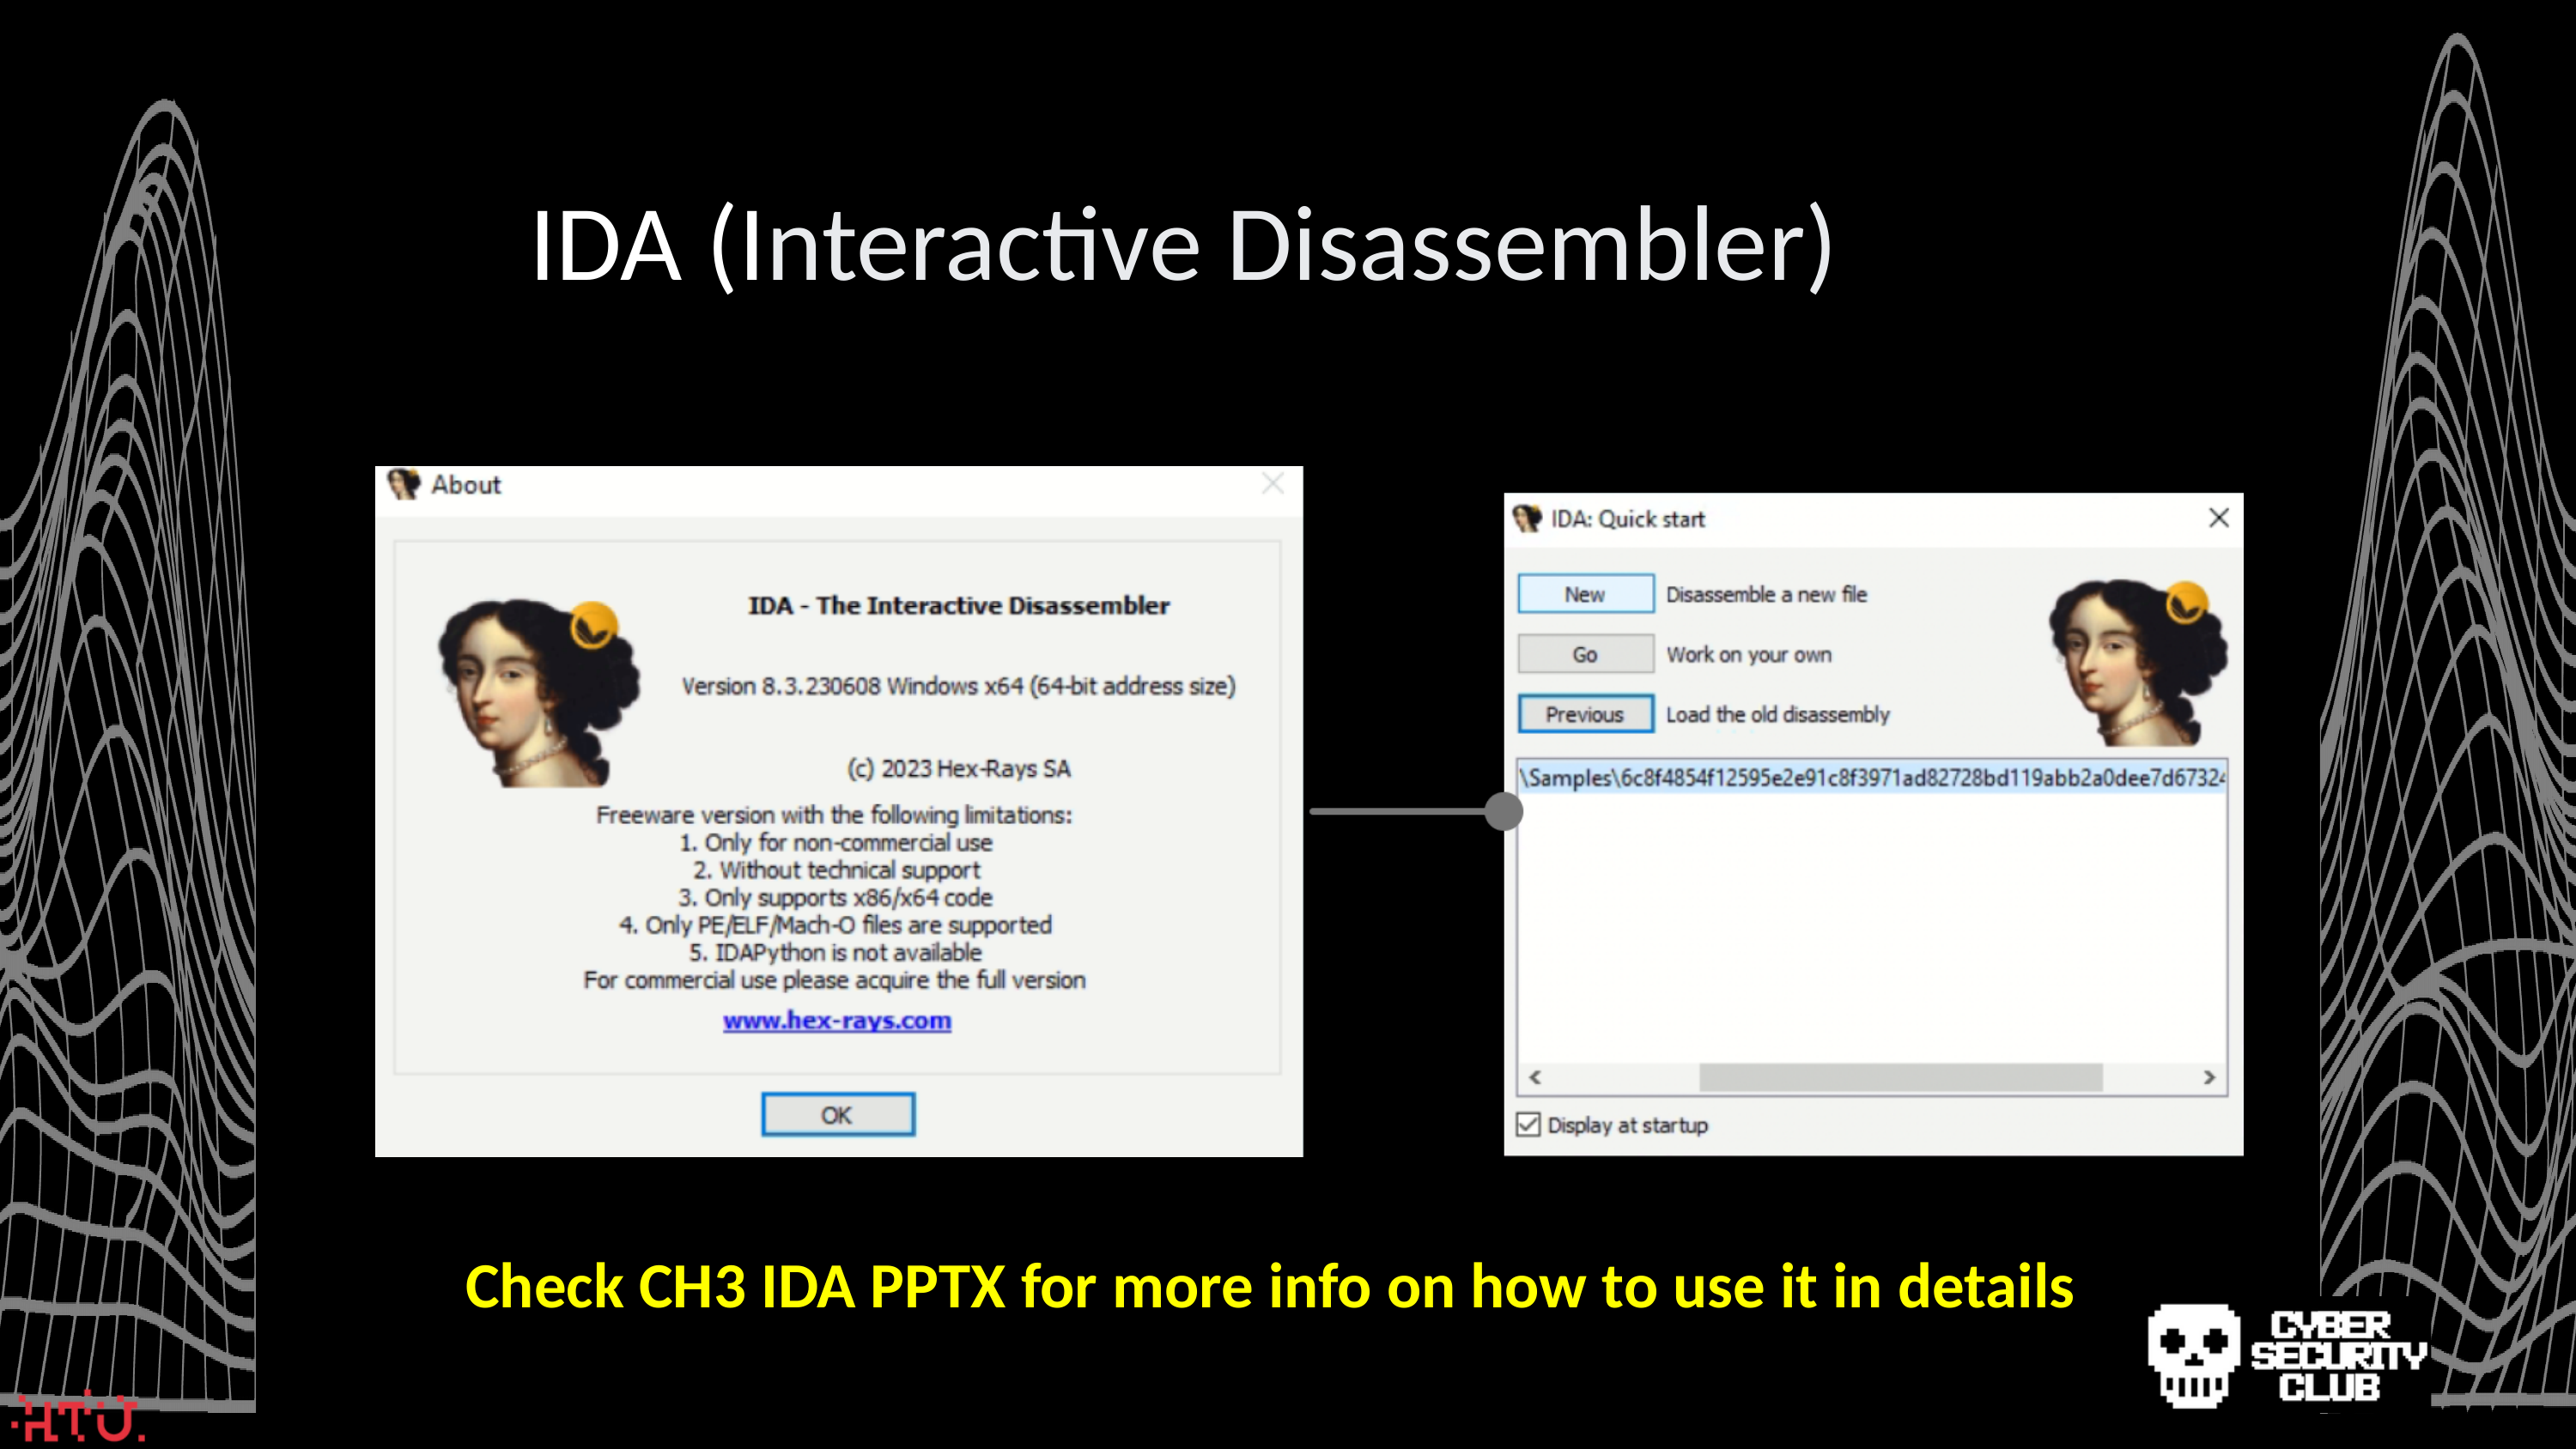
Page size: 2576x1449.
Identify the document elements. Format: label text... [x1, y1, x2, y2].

text_box [11, 1349, 145, 1449]
text_box IDA (Interactive Disassembler) [516, 166, 2060, 308]
text_box [2140, 1296, 2432, 1414]
picture [375, 466, 2244, 1158]
text_box [0, 33, 257, 1413]
text_box Check CH3 IDA PPTX for more info on how to use it in details [453, 1236, 2321, 1327]
text_box [2319, 33, 2576, 1414]
